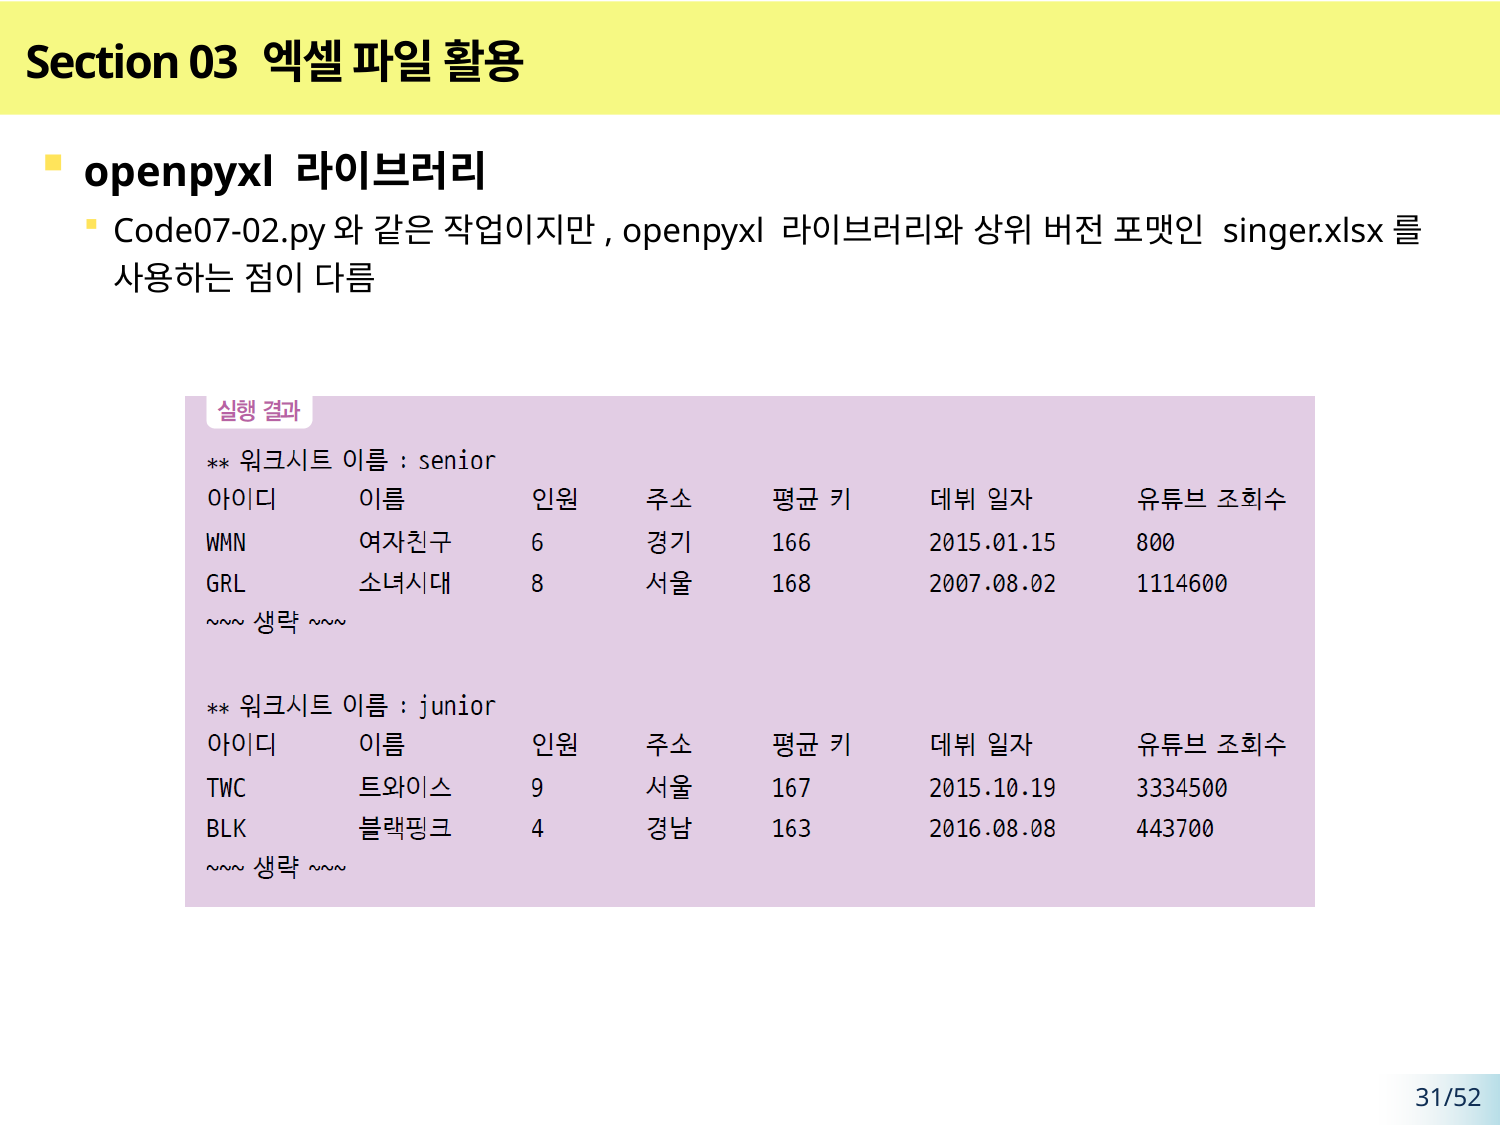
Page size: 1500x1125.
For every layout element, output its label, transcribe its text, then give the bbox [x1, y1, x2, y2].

list openpyxl 라이브러리 Code07-02.py와 같은 작업이지만, openpyxl 라이브러리와 상위 버전 포맷인 singer.xlsx를 사용하는 점이 다름 [10, 126, 1481, 1057]
picture [184, 396, 1315, 908]
title Section 03 엑셀 파일 활용 [10, 21, 1288, 99]
